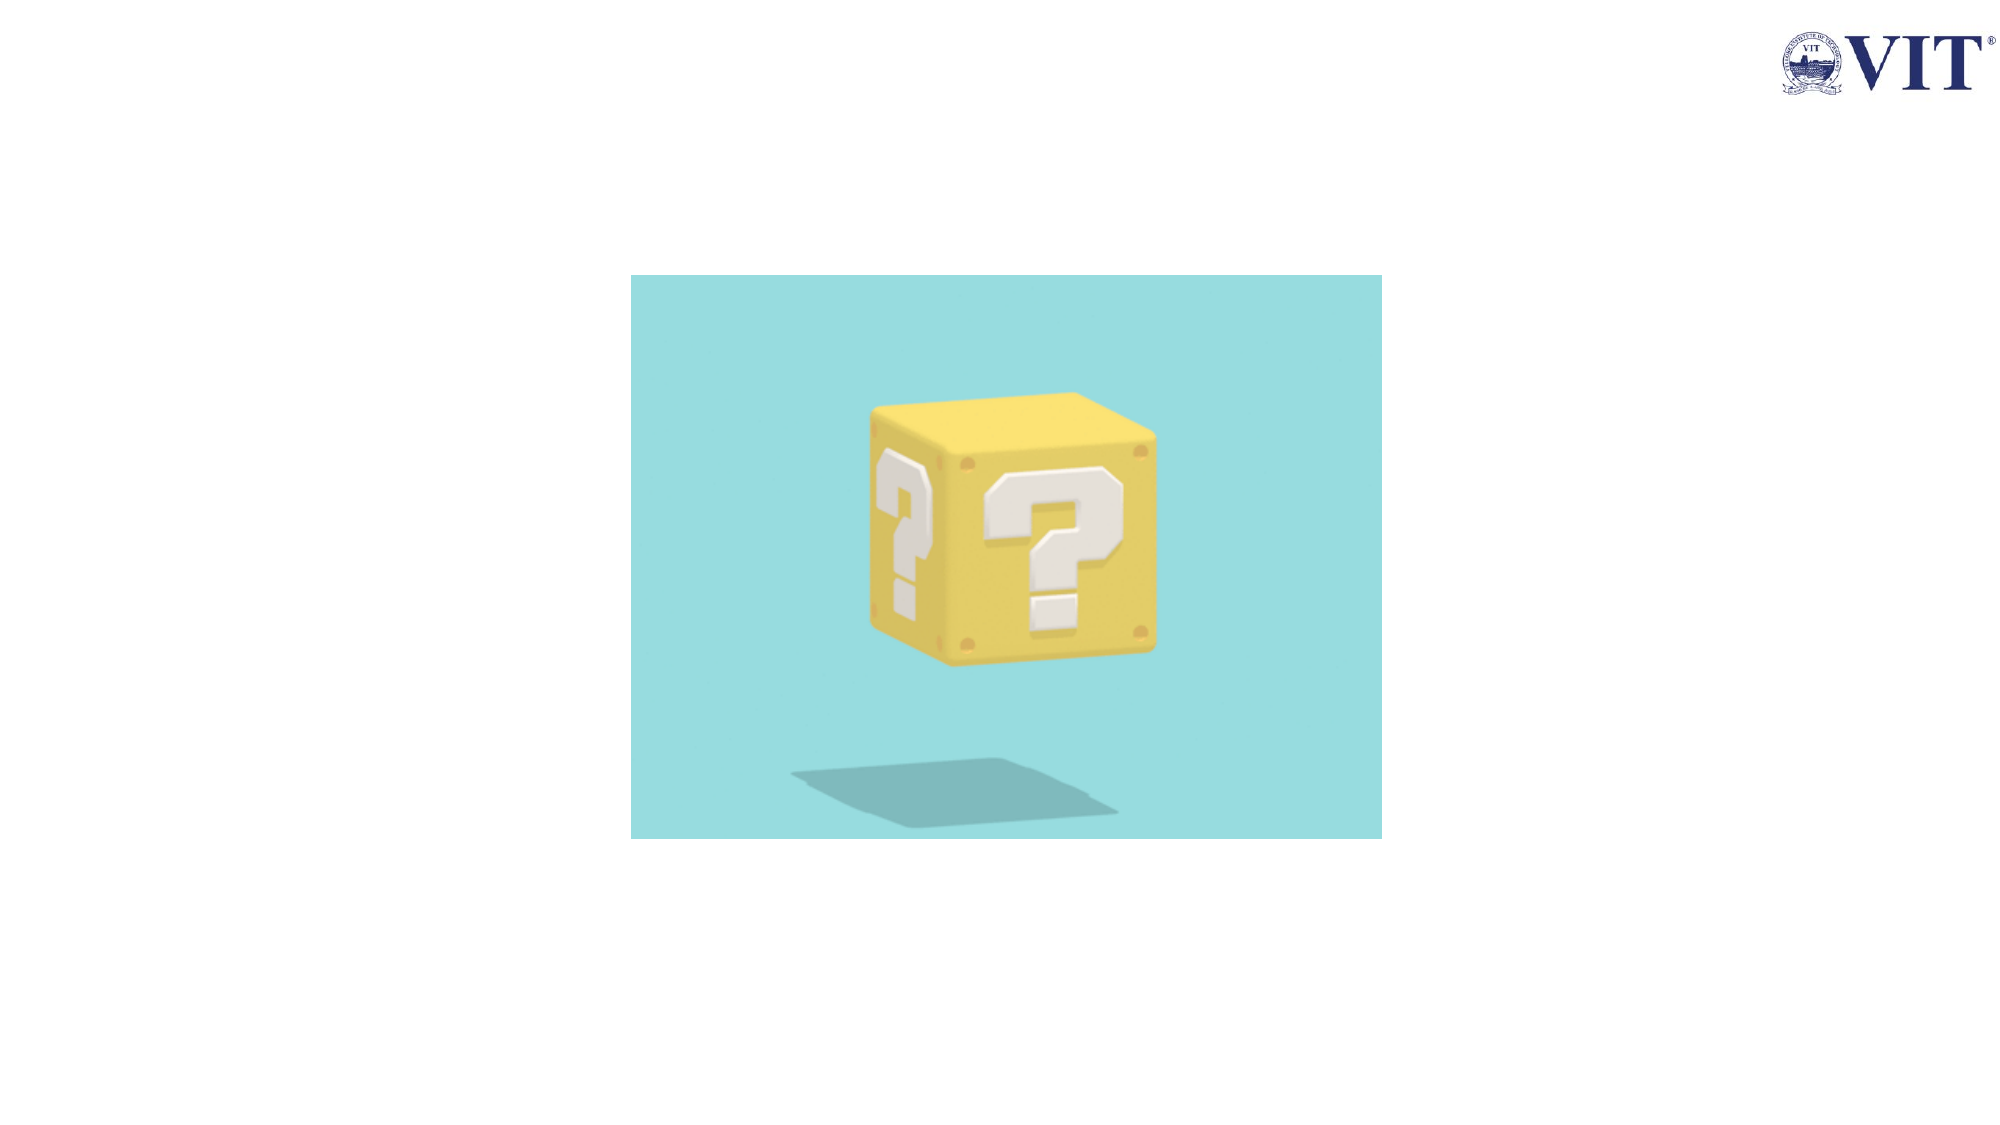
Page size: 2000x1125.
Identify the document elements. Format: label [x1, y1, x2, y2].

picture [631, 275, 1382, 839]
picture [1774, 0, 2000, 103]
